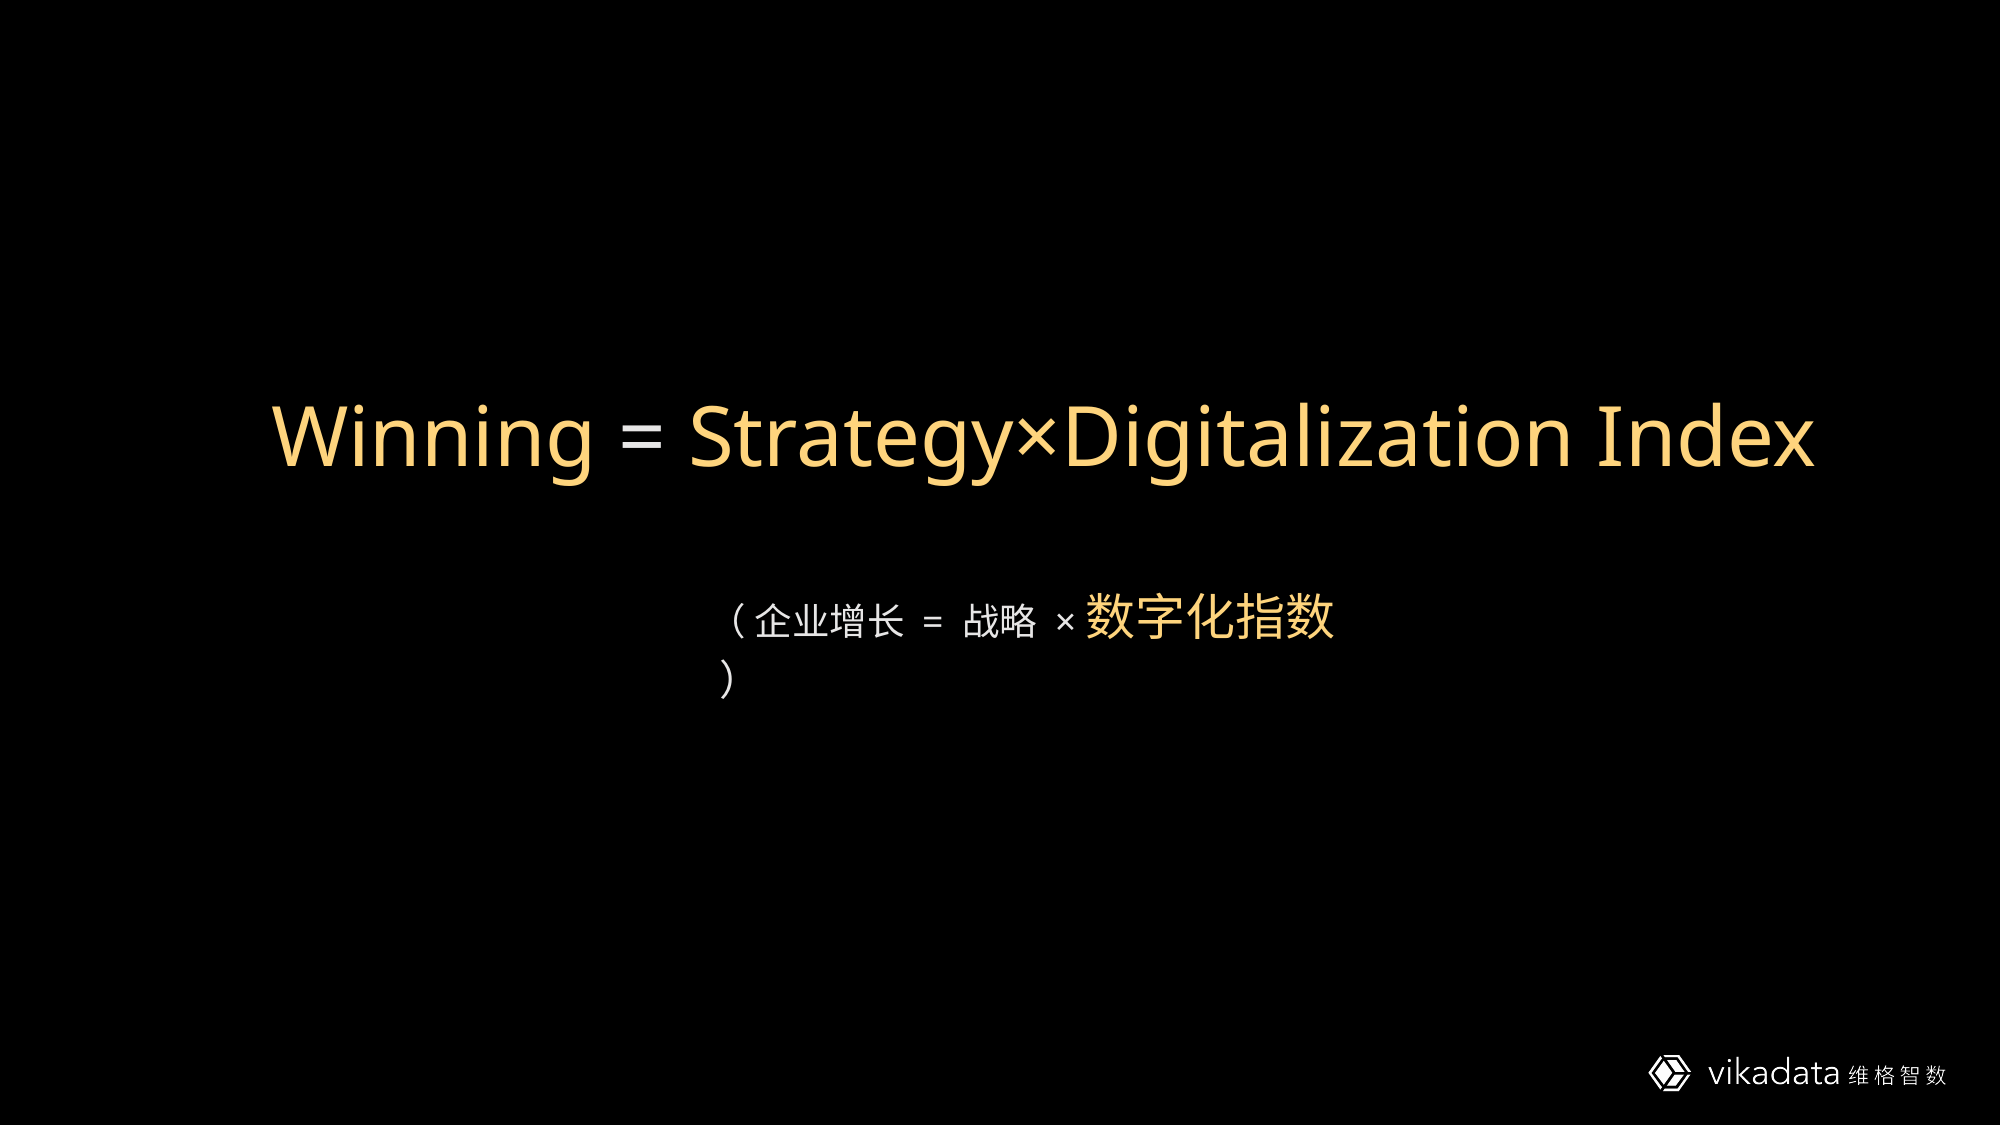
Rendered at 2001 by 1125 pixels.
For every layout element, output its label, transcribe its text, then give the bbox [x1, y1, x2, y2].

text_box （ 企业增长 = 战略 ×数字化指数 ） [693, 578, 1396, 713]
text_box Winning = Strategy×Digitalization Index [256, 376, 1934, 491]
picture [1627, 1027, 2000, 1118]
